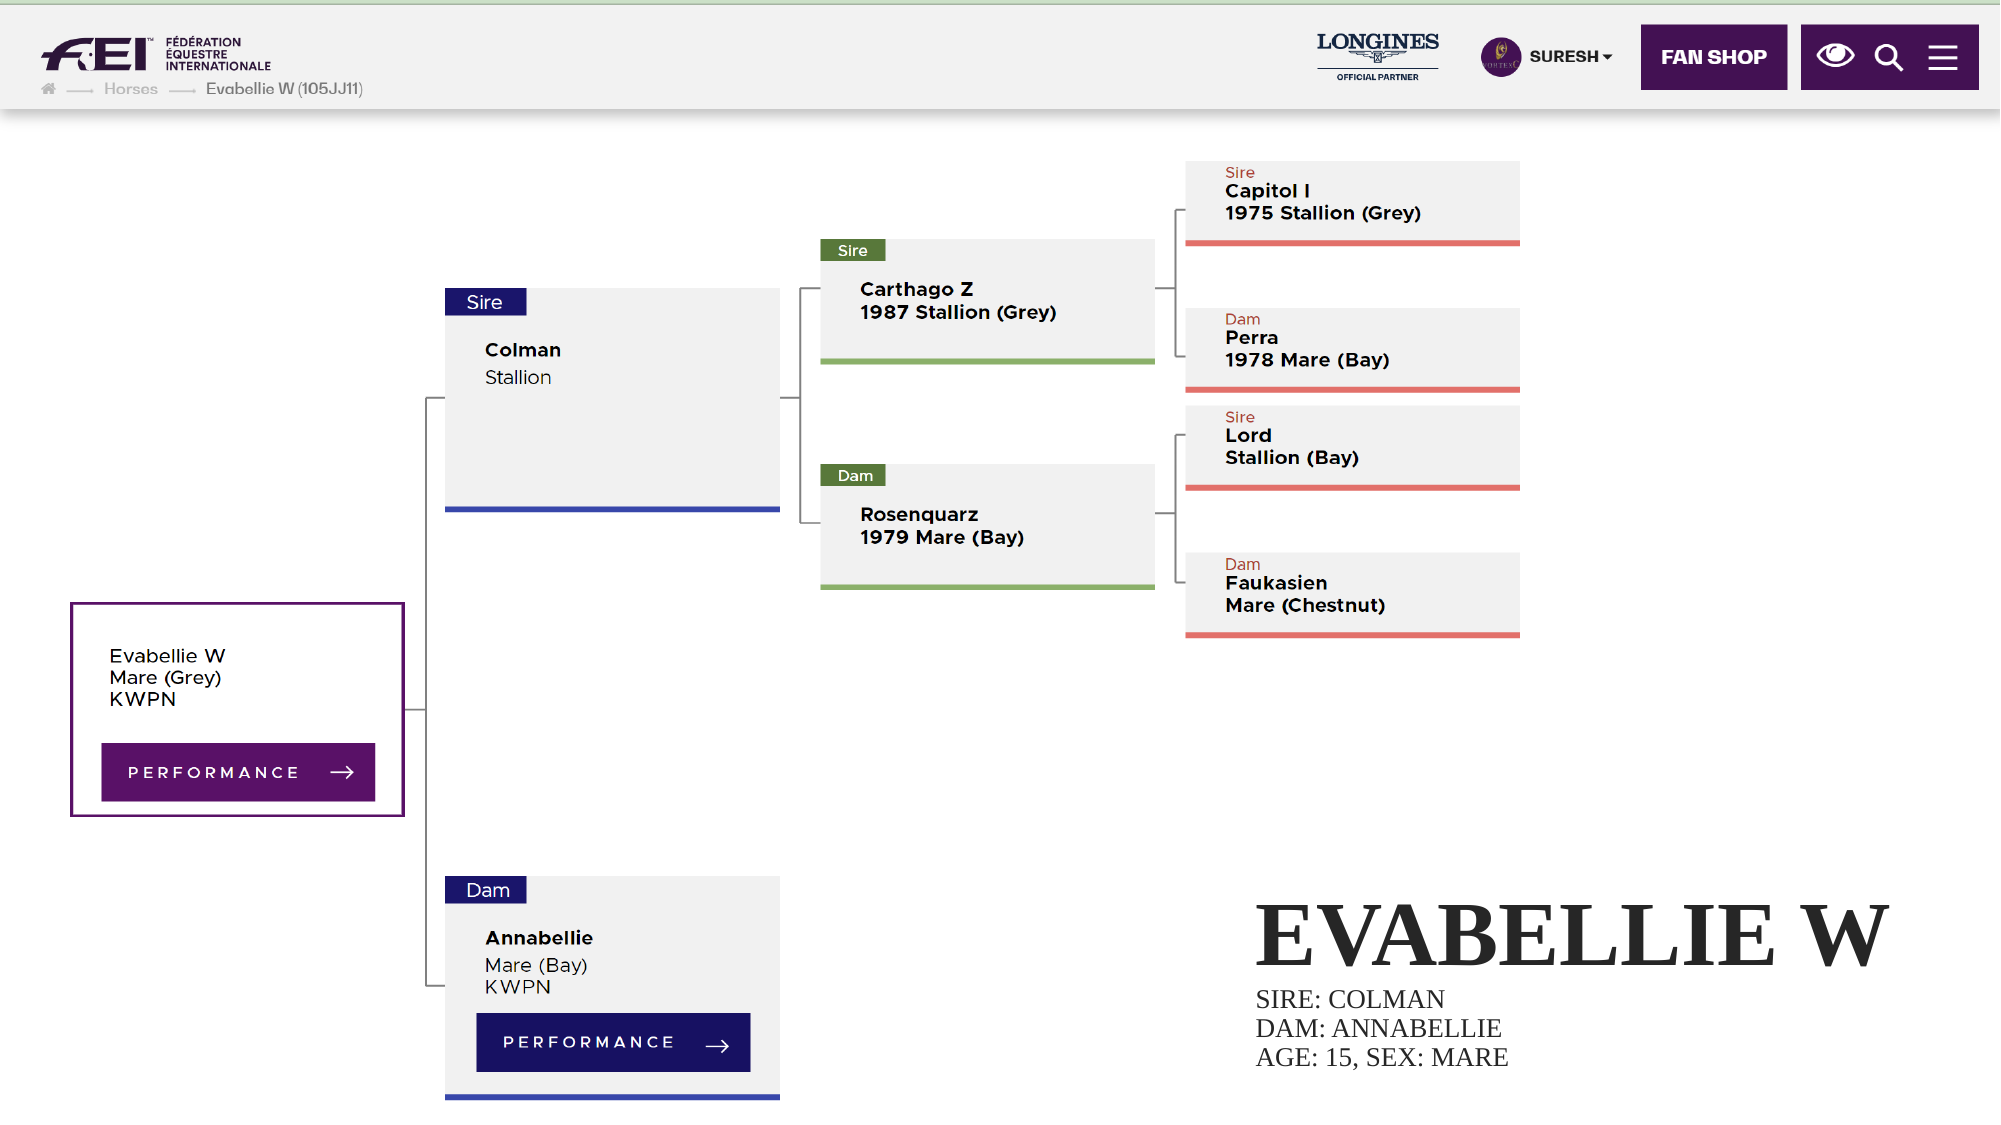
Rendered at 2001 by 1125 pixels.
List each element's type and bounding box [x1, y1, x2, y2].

list [0, 0, 2000, 1125]
